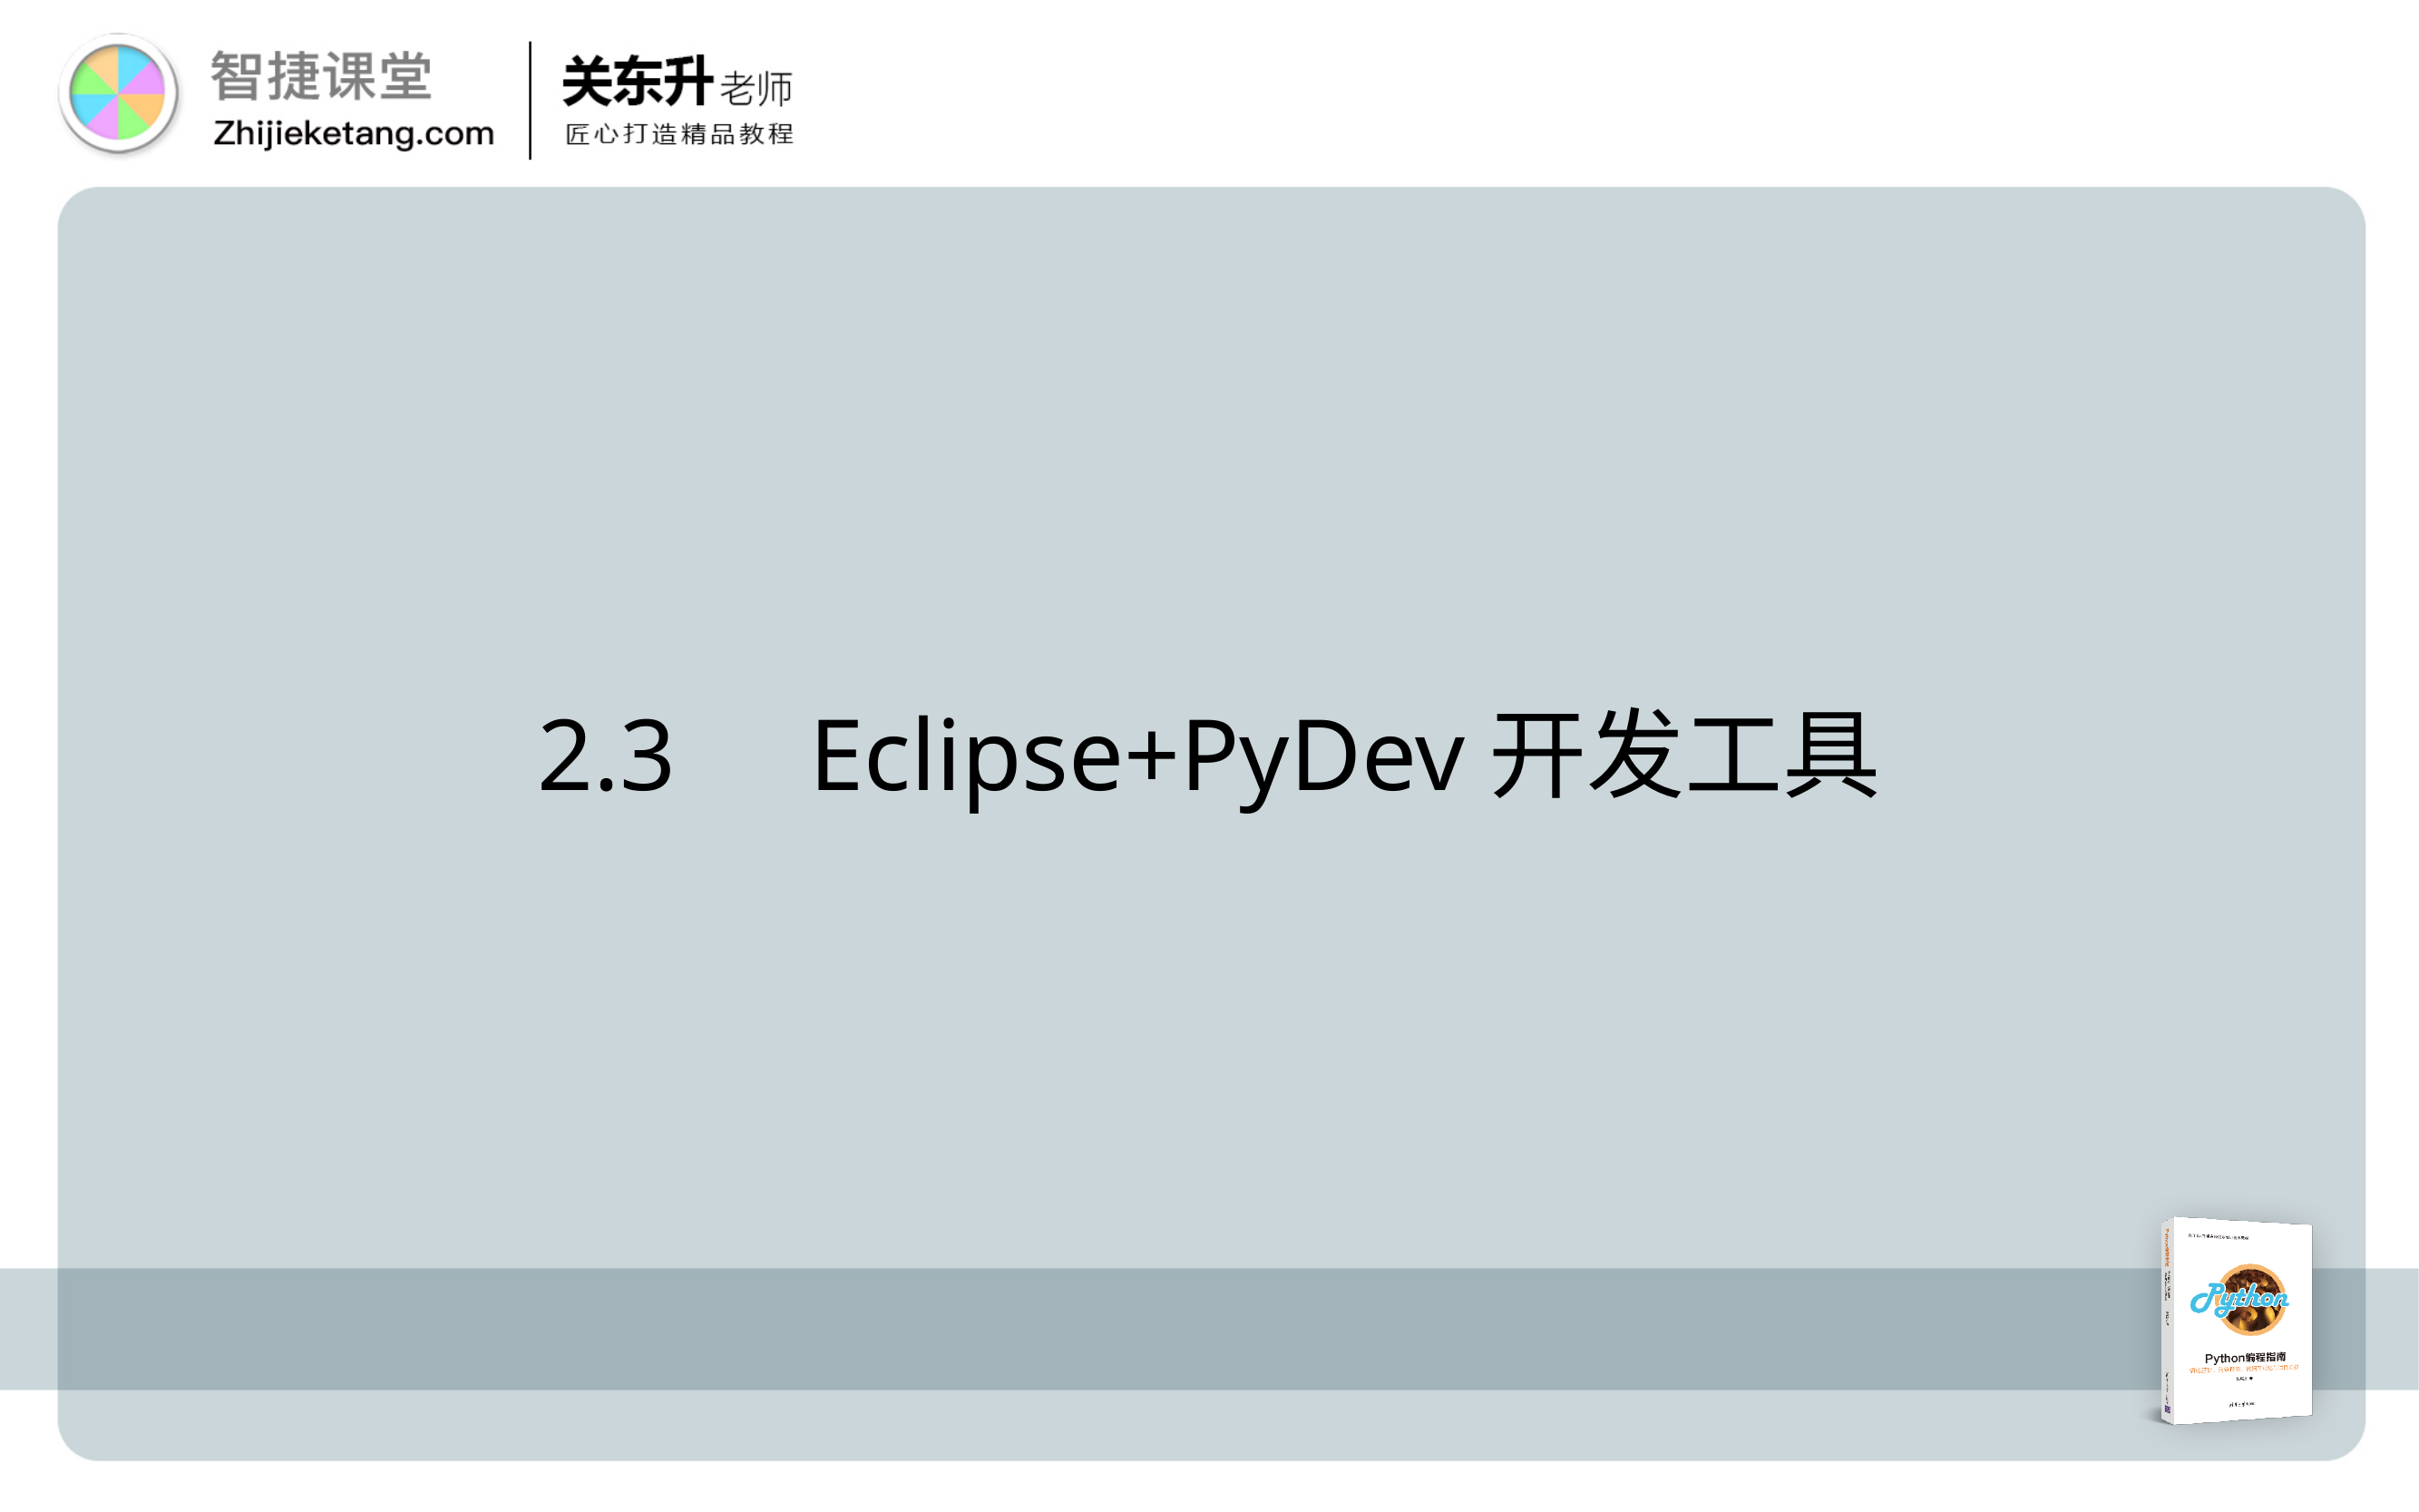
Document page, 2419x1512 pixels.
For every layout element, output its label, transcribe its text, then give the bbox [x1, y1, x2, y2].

picture [0, 0, 2419, 1512]
title 2.3 Eclipse+PyDev开发工具 [448, 494, 1971, 1008]
